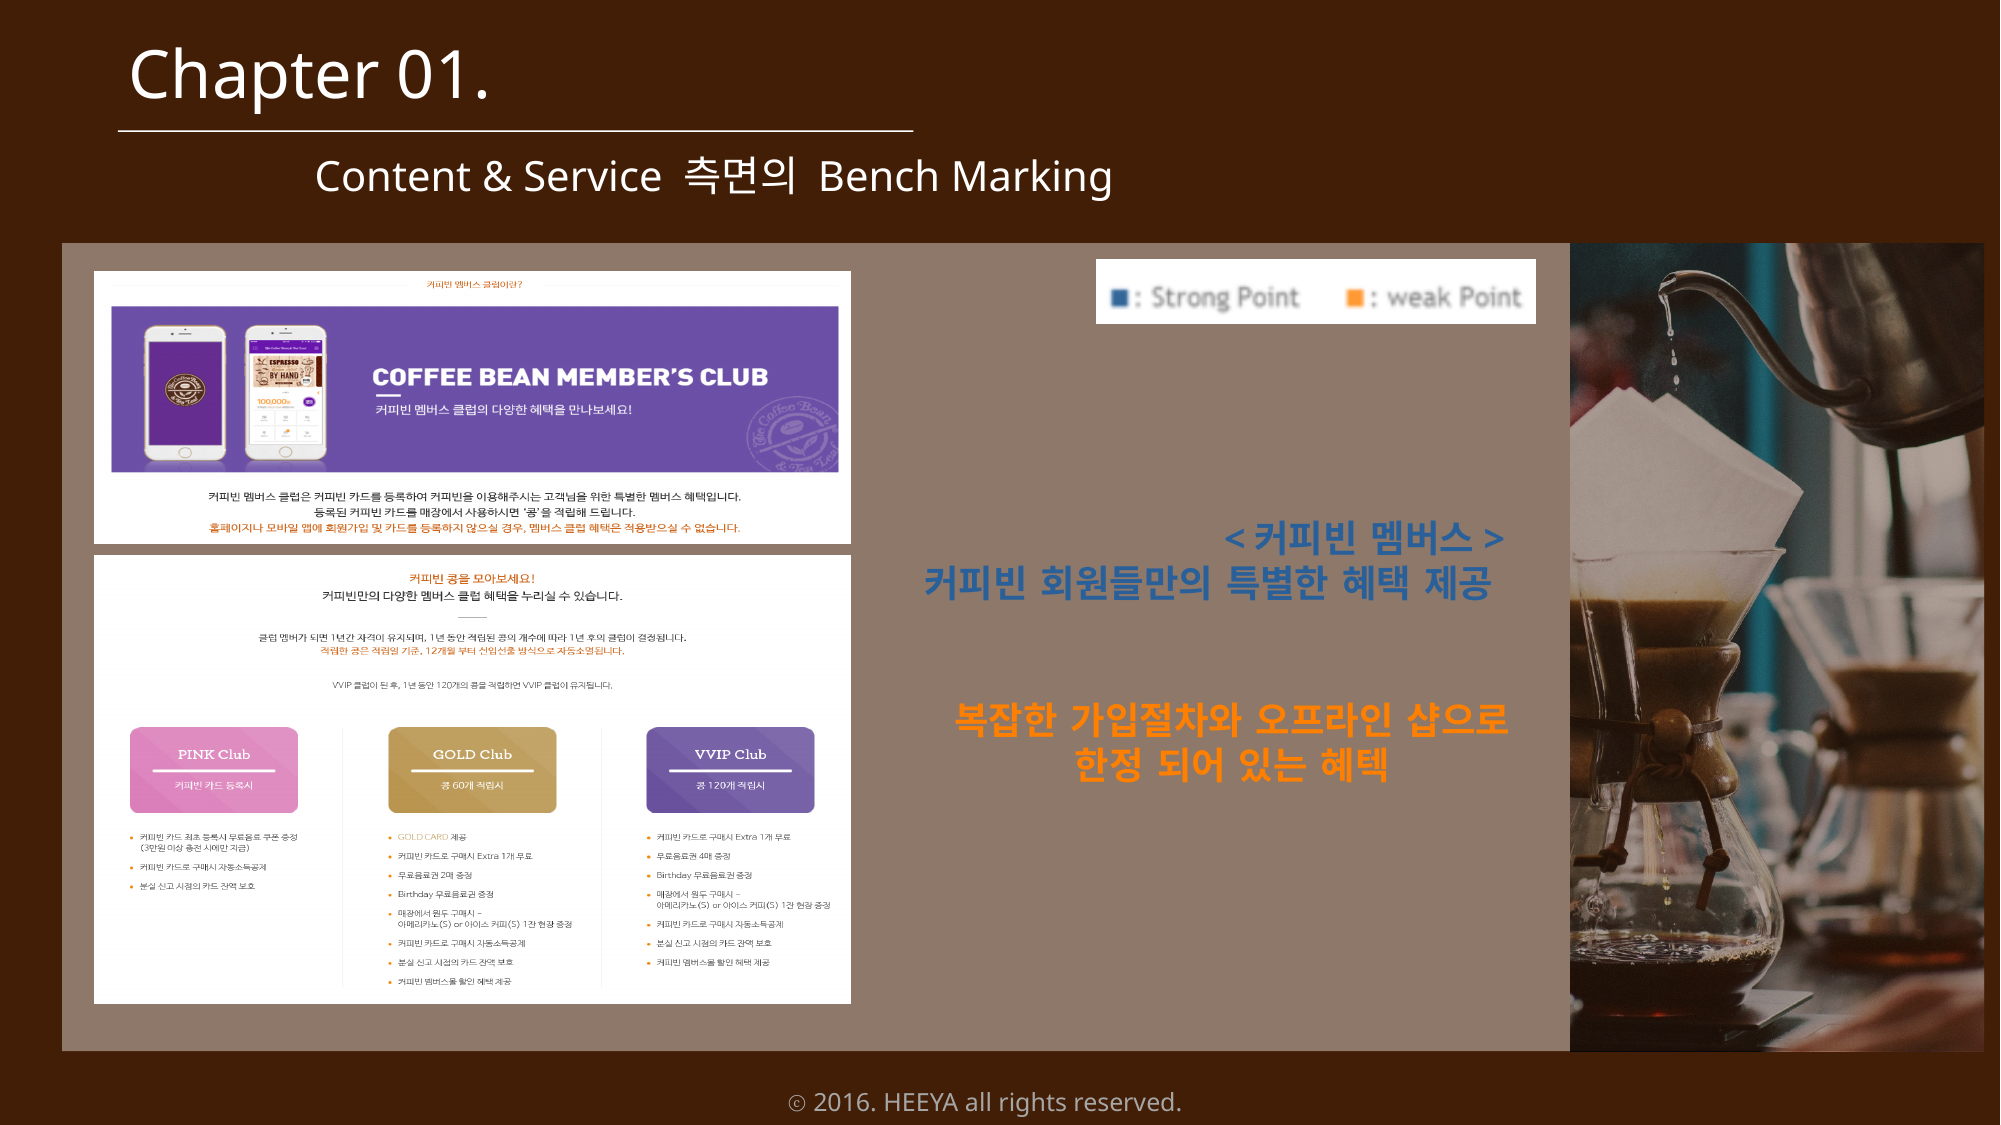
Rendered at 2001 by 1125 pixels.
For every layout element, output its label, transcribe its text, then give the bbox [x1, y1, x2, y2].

text_box [60, 241, 1570, 1053]
text_box Content & Service 측면의 Bench Marking [299, 142, 1118, 207]
picture [94, 554, 851, 1005]
picture [94, 271, 851, 544]
text_box <커피빈 멤버스> 커피빈 회원들만의 특별한 혜택 제공 [909, 507, 1552, 598]
picture [1096, 259, 1536, 325]
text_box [1569, 242, 1985, 1052]
text_box Chapter 01. [113, 24, 513, 119]
text_box 복잡한 가입절차와 오프라인 샵으로 한정 되어 있는 혜텍 [917, 689, 1548, 780]
